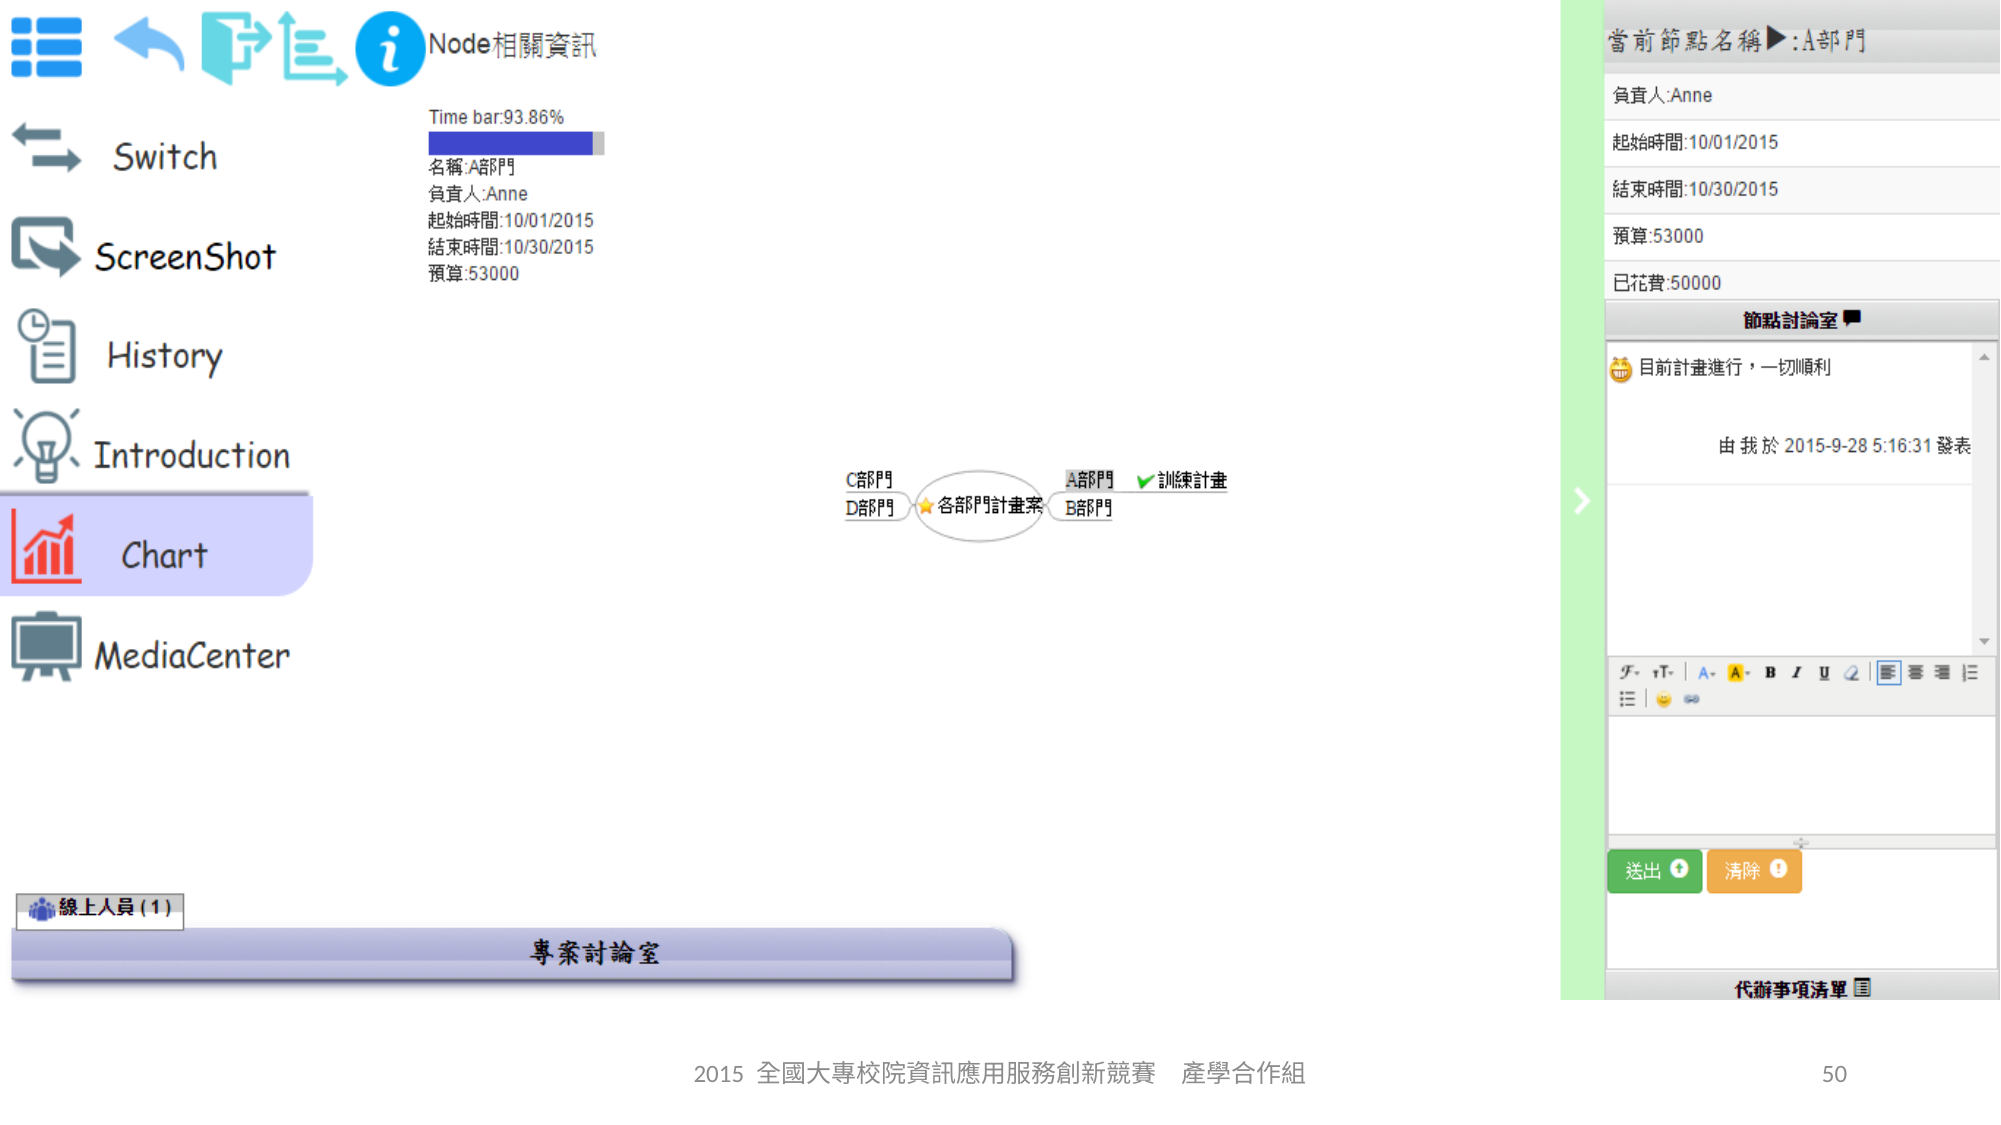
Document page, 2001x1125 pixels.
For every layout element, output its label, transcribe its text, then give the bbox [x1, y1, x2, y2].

footer 2015 全國大專校院資訊應用服務創新競賽 產學合作組 [662, 1042, 1338, 1103]
picture [0, 0, 2000, 1000]
slide_number 50 [1412, 1042, 1863, 1103]
